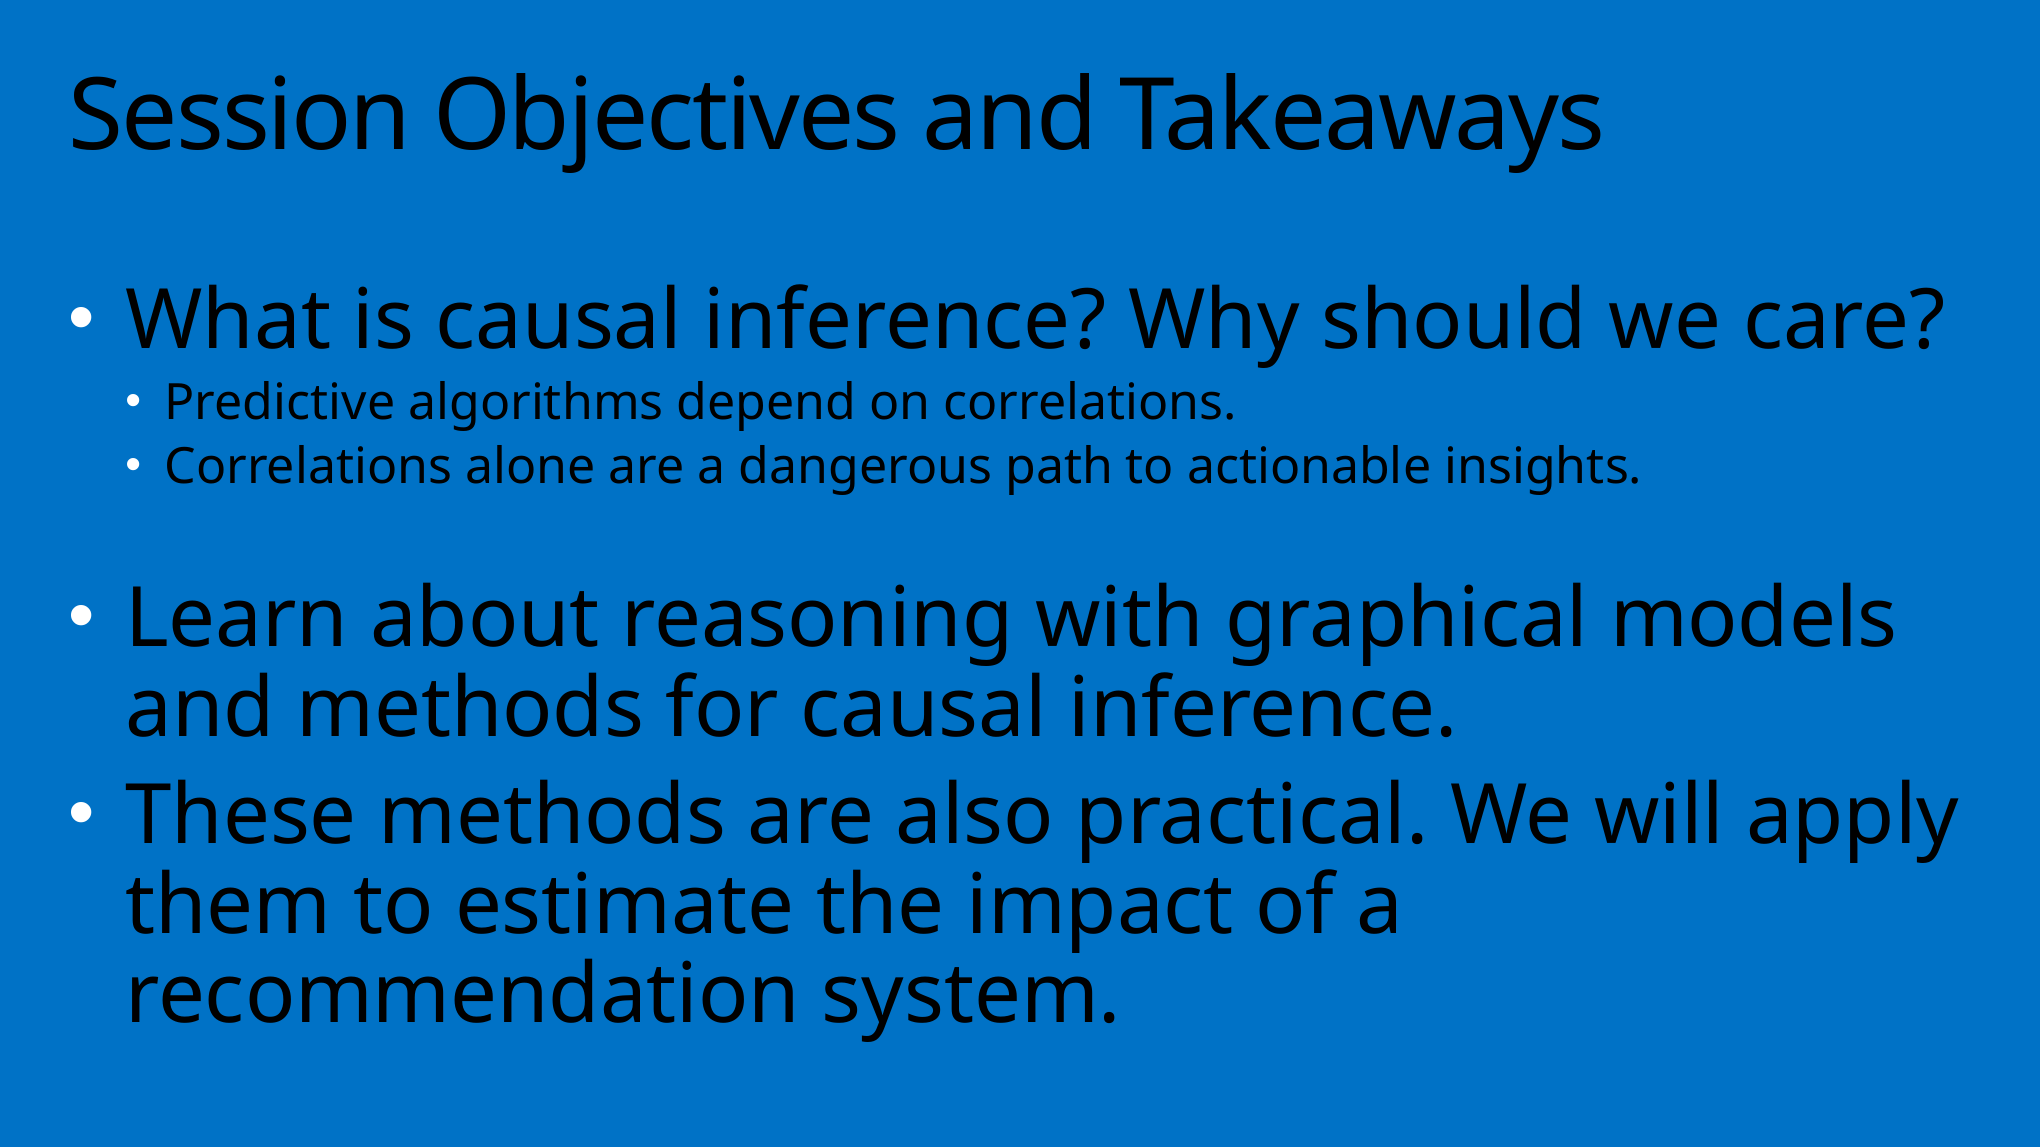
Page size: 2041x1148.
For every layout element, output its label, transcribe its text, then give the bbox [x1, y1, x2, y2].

title Session Objectives and Takeaways [45, 48, 1996, 199]
list What is causal inference? Why should we care? Predictive algorithms depend on correlations. Correlations alone are a dangerous path to actionable insights. Learn about reasoning with graphical models and methods for causal inference. These methods are also practical. We will apply them to estimate the impact of a recommendation system. [45, 261, 1996, 1098]
